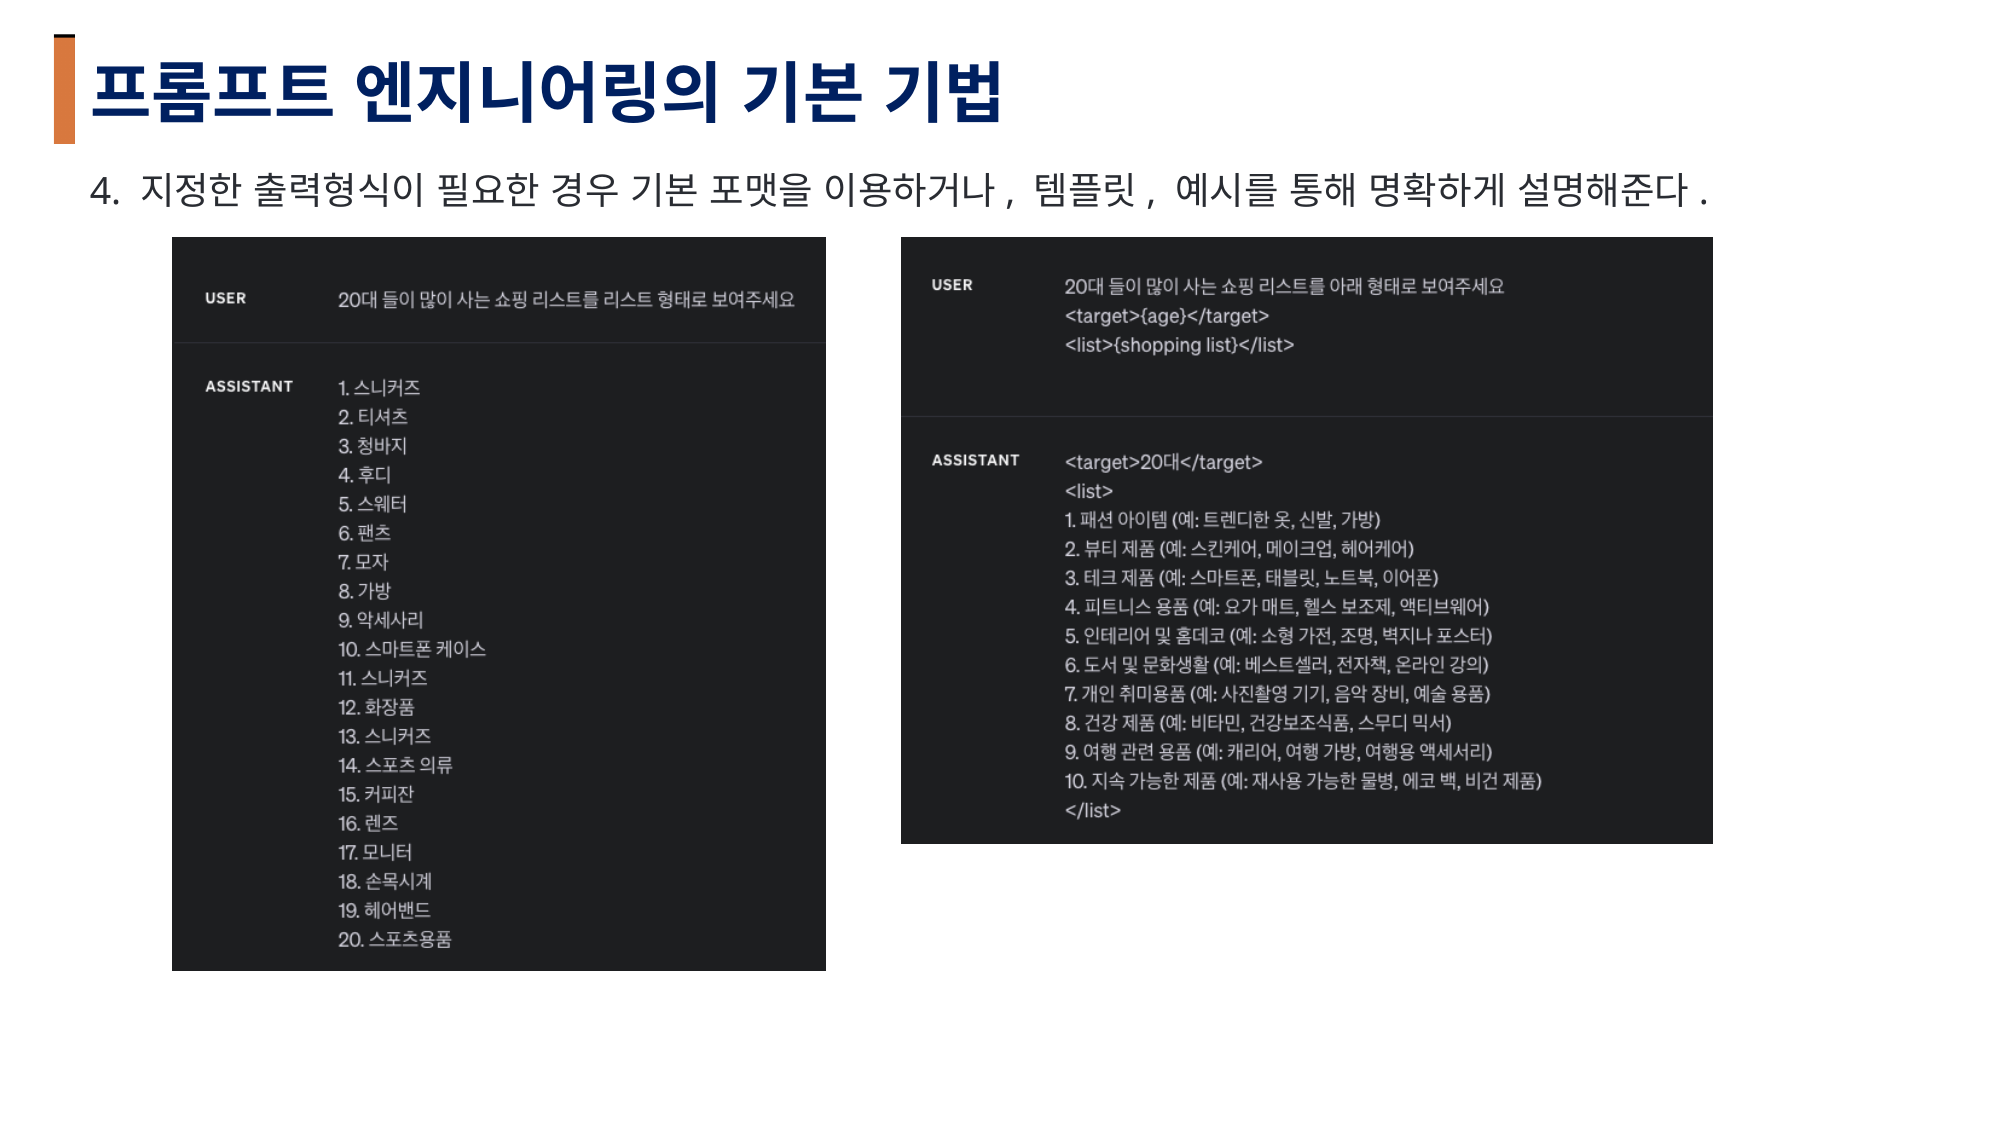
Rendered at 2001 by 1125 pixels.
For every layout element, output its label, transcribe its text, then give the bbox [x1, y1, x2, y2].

picture [172, 237, 827, 971]
picture [900, 237, 1713, 845]
text_box 4. 지정한 출력형식이 필요한 경우 기본 포맷을 이용하거나, 템플릿, 예시를 통해 명확하게 설명해준다. [74, 159, 1863, 220]
picture [9, 35, 120, 144]
title 프롬프트 엔지니어링의 기본 기법 [75, 50, 1863, 142]
